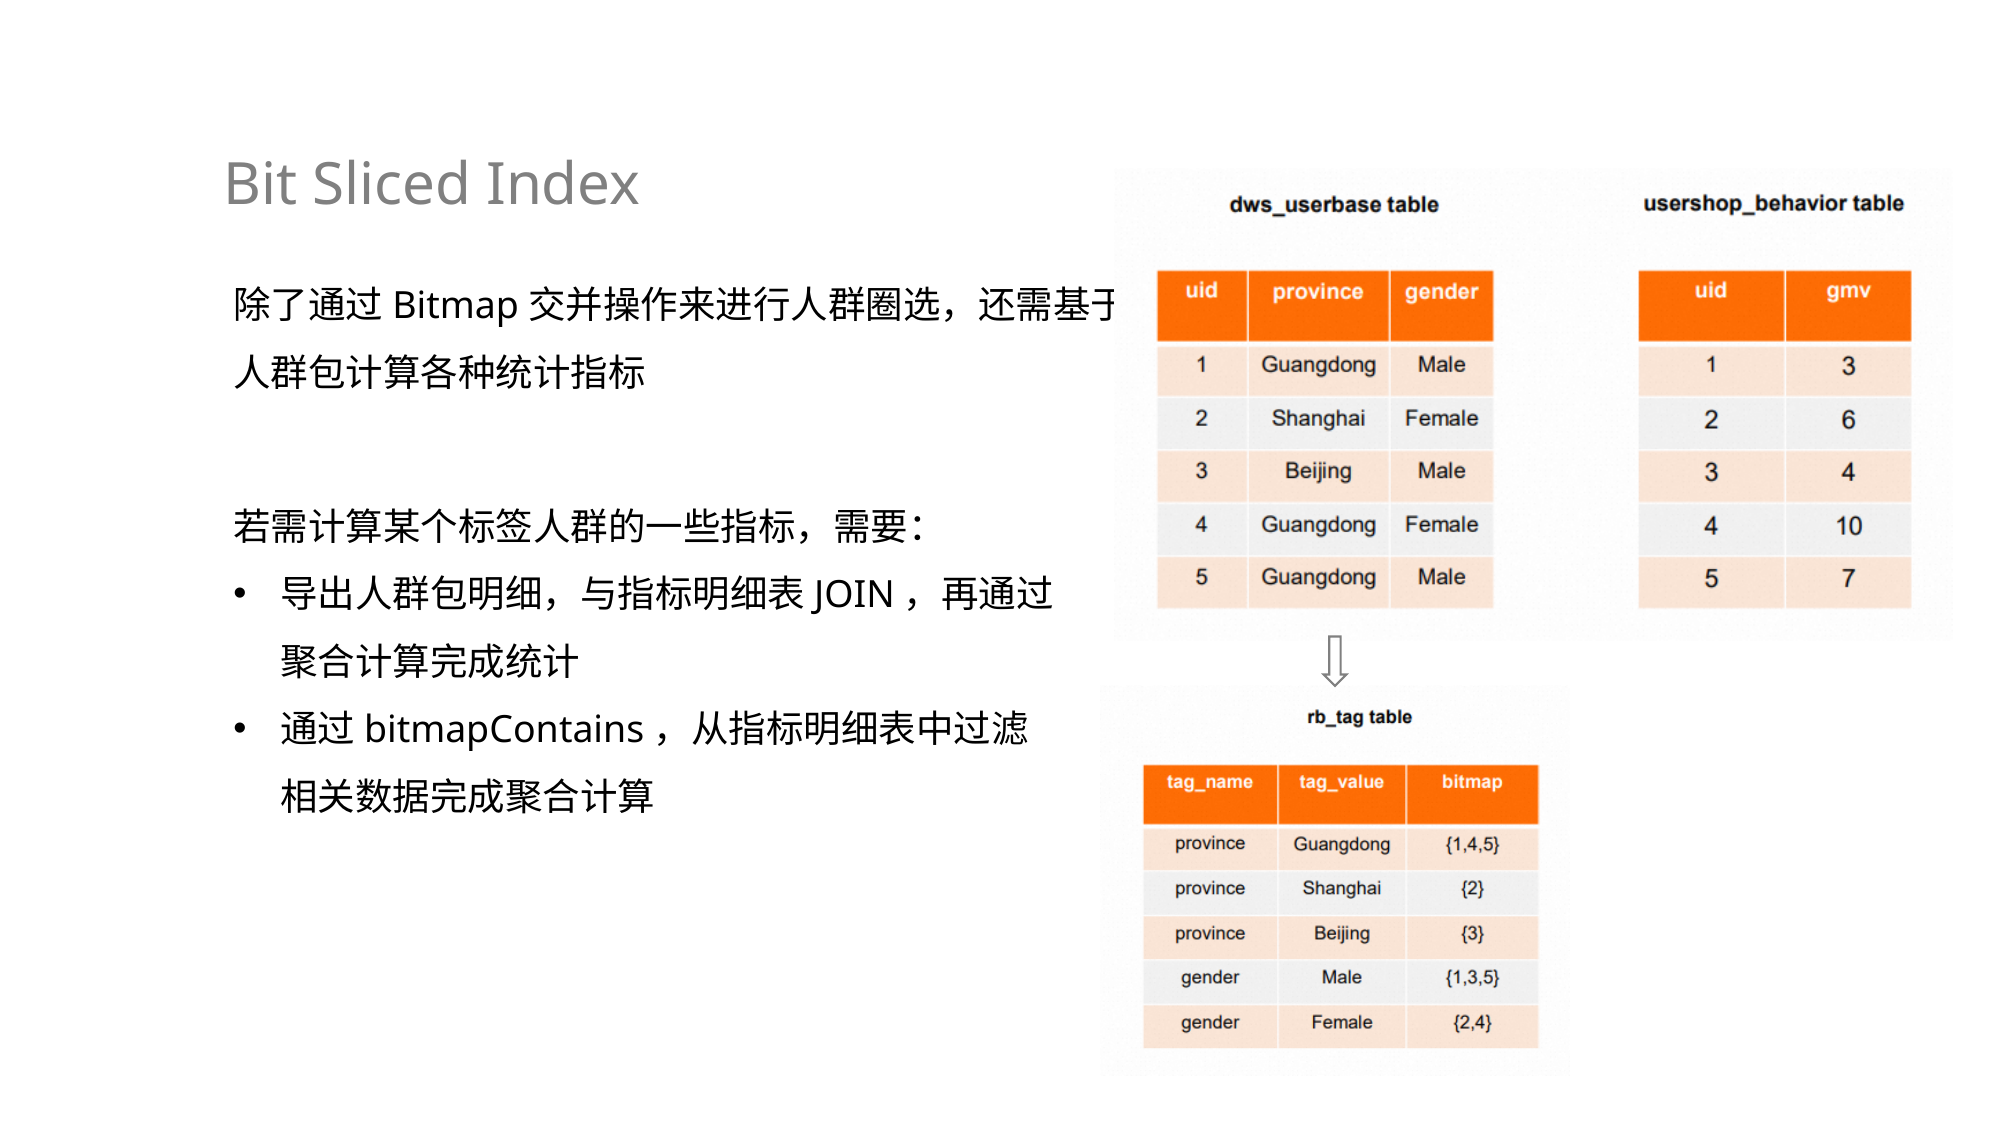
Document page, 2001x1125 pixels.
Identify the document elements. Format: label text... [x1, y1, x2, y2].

picture [1099, 685, 1571, 1076]
title Bit Sliced Index [208, 89, 1870, 283]
picture [1114, 167, 1954, 641]
text_box 除了通过Bitmap交并操作来进行人群圈选，还需基于人群包计算各种统计指标 [218, 251, 1114, 401]
text_box [1321, 641, 1349, 685]
text_box 若需计算某个标签人群的一些指标，需要： 导出人群包明细，与指标明细表JOIN，再通过聚合计算完成统计 通过bitmapContains，从指标明细表中过滤相关数据完成聚合计算 [218, 473, 1076, 826]
